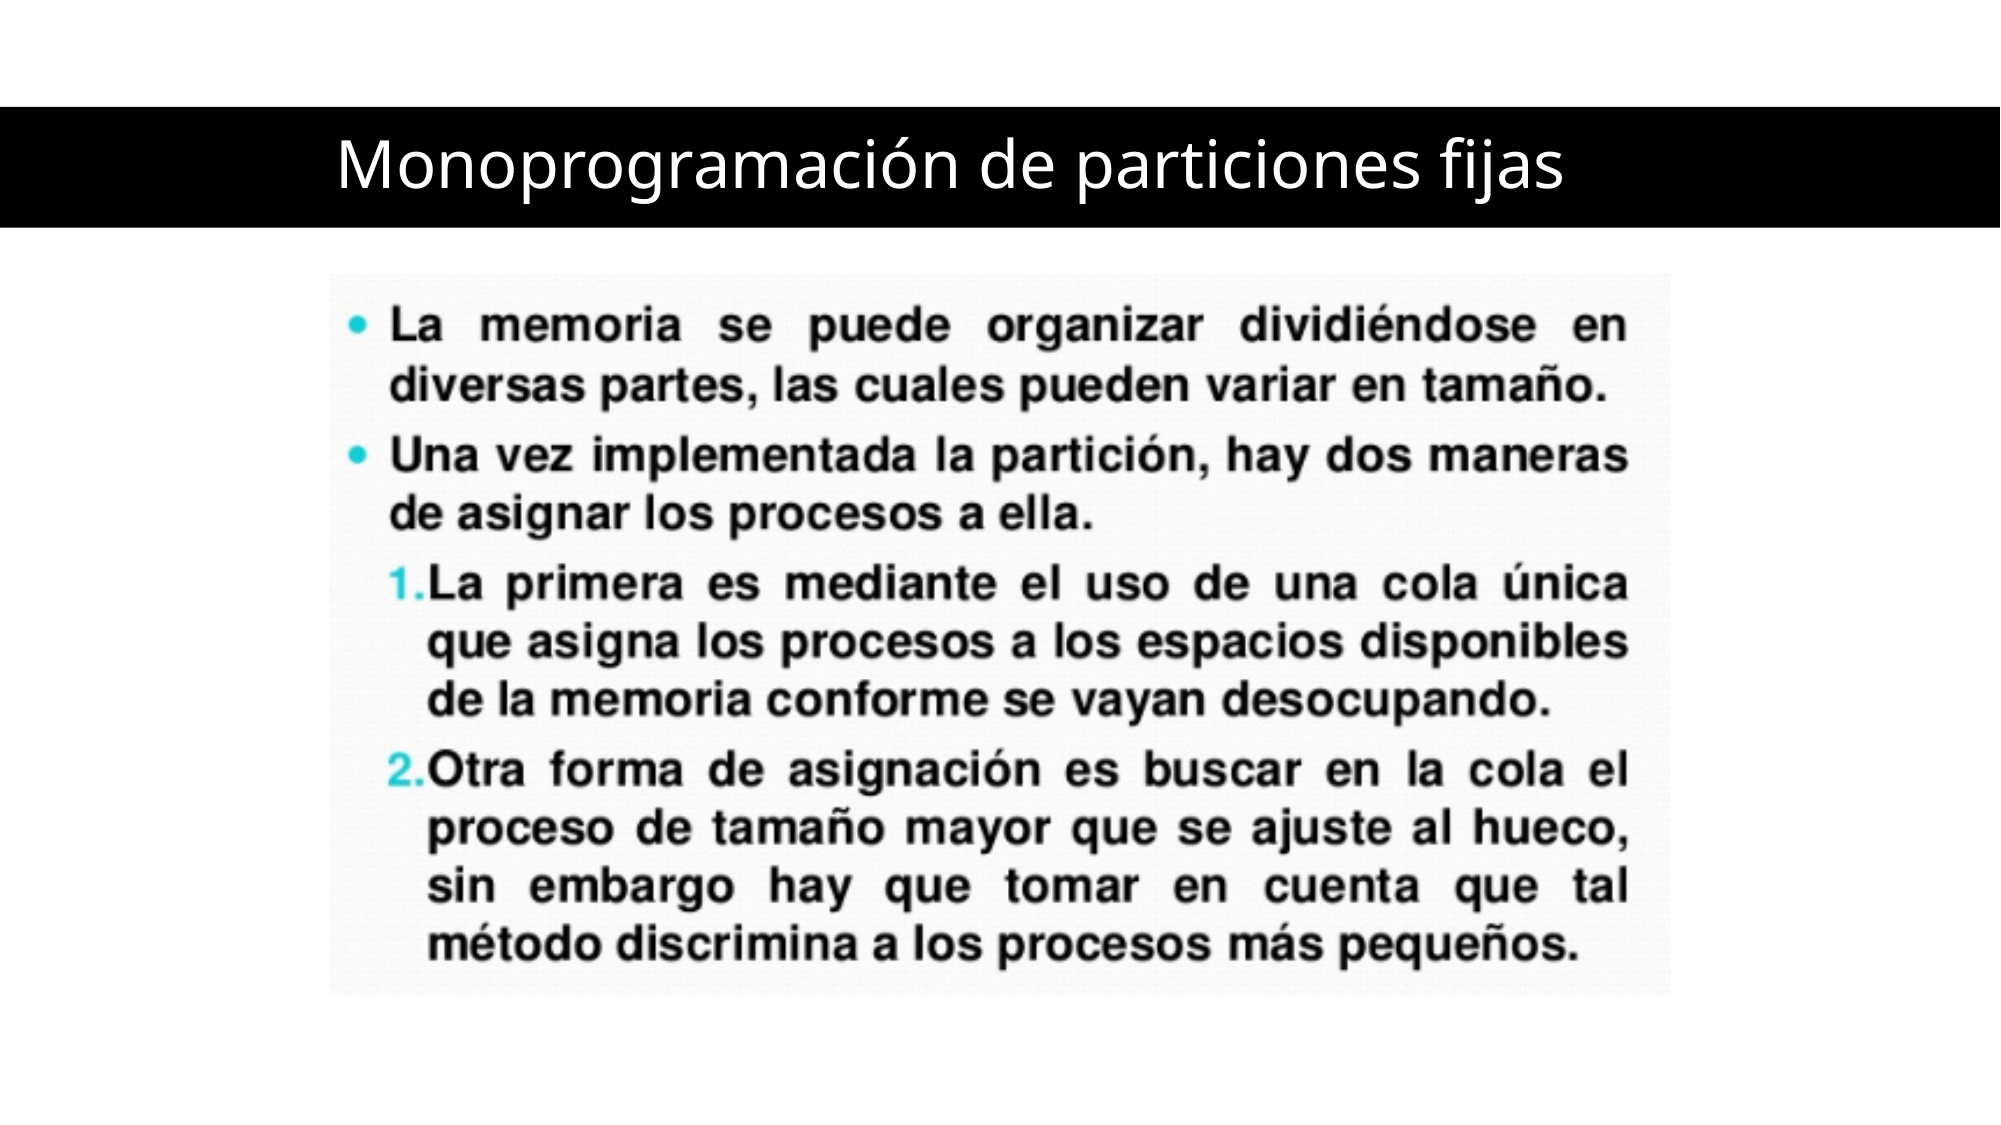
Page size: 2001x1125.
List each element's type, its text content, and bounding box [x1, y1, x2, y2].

title Monoprogramación de particiones fijas [91, 105, 1931, 228]
text_box [0, 106, 2000, 229]
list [329, 274, 1671, 996]
